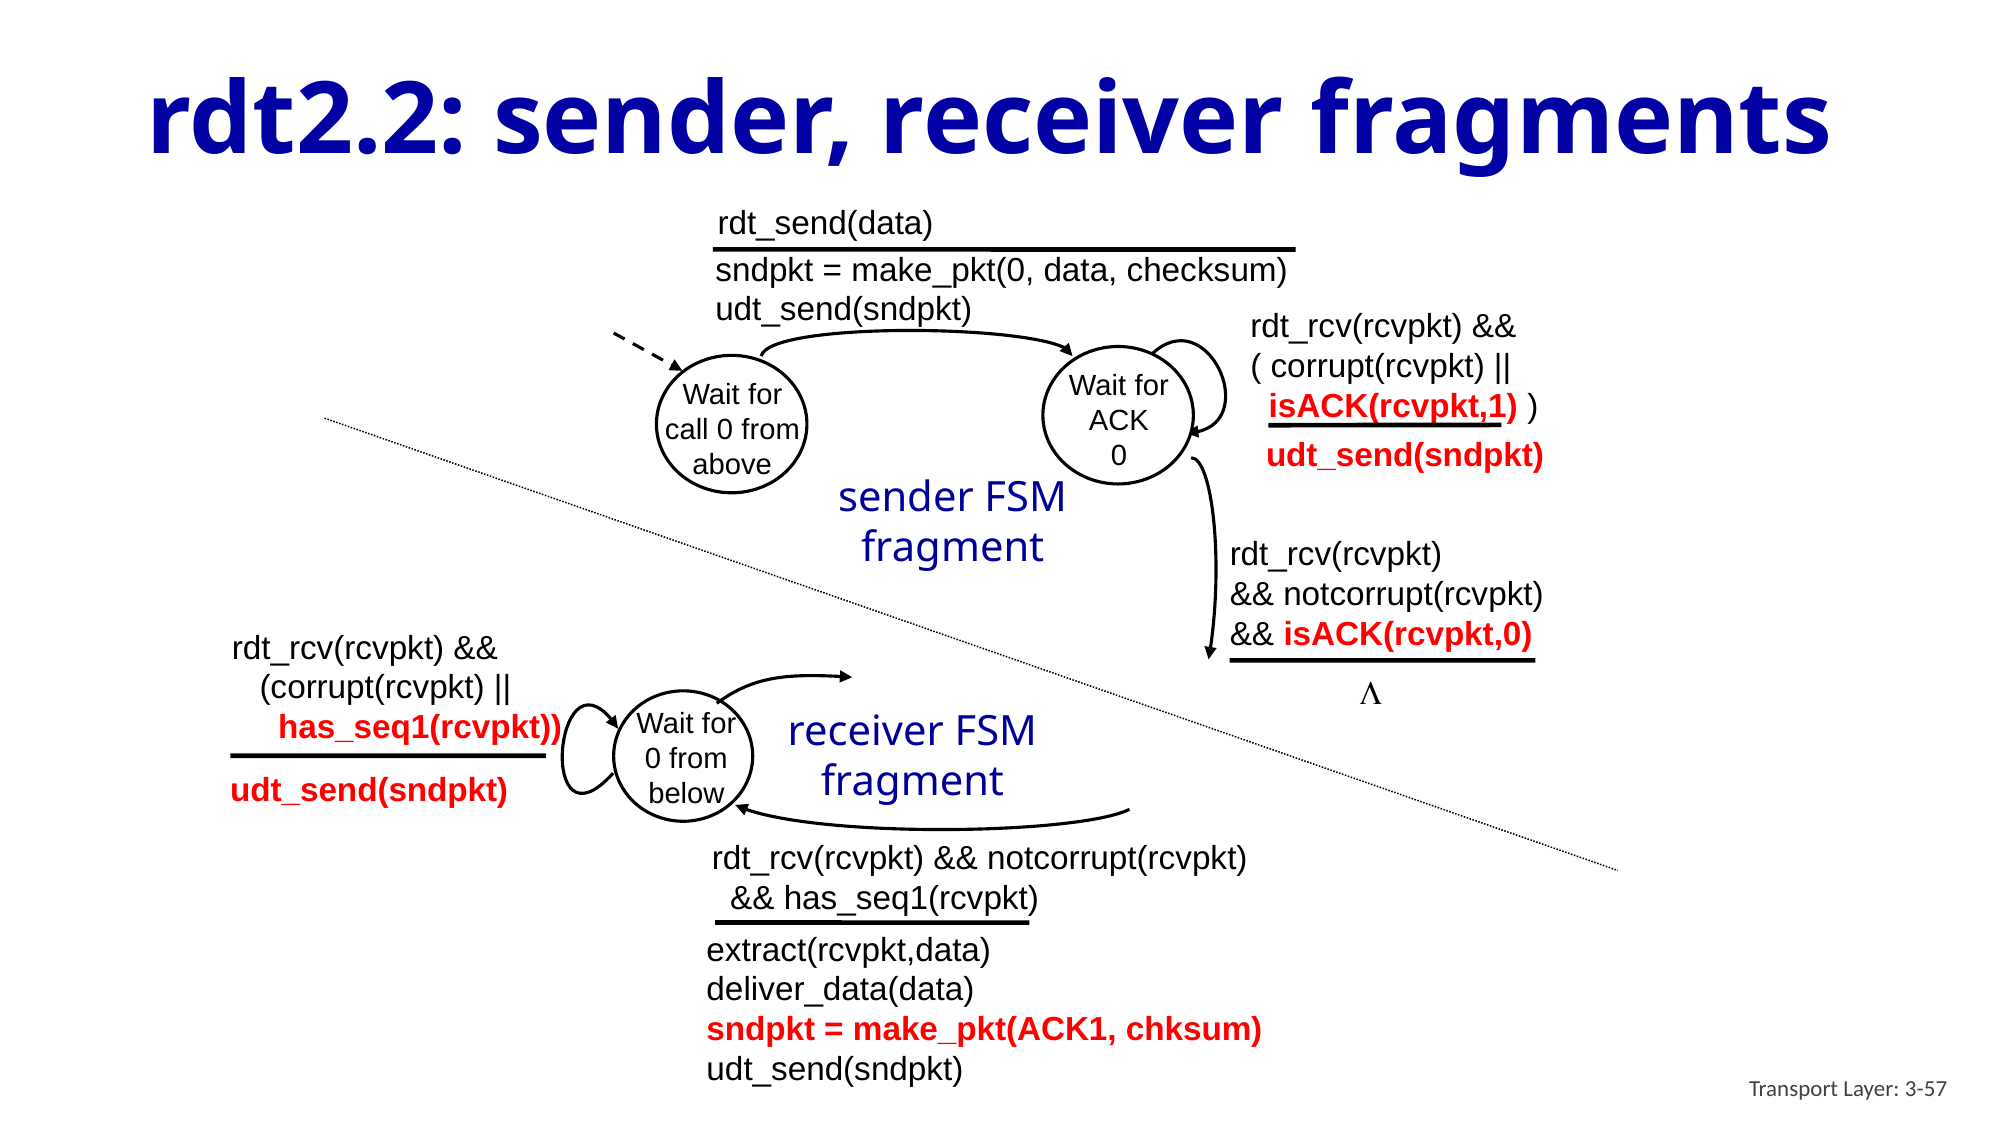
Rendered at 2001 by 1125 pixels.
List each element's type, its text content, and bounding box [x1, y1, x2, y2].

slide_number Transport Layer: 3-57 [1512, 1056, 1963, 1117]
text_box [215, 618, 1403, 1035]
title rdt2.2: sender, receiver fragments [131, 47, 1952, 195]
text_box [613, 194, 1682, 661]
